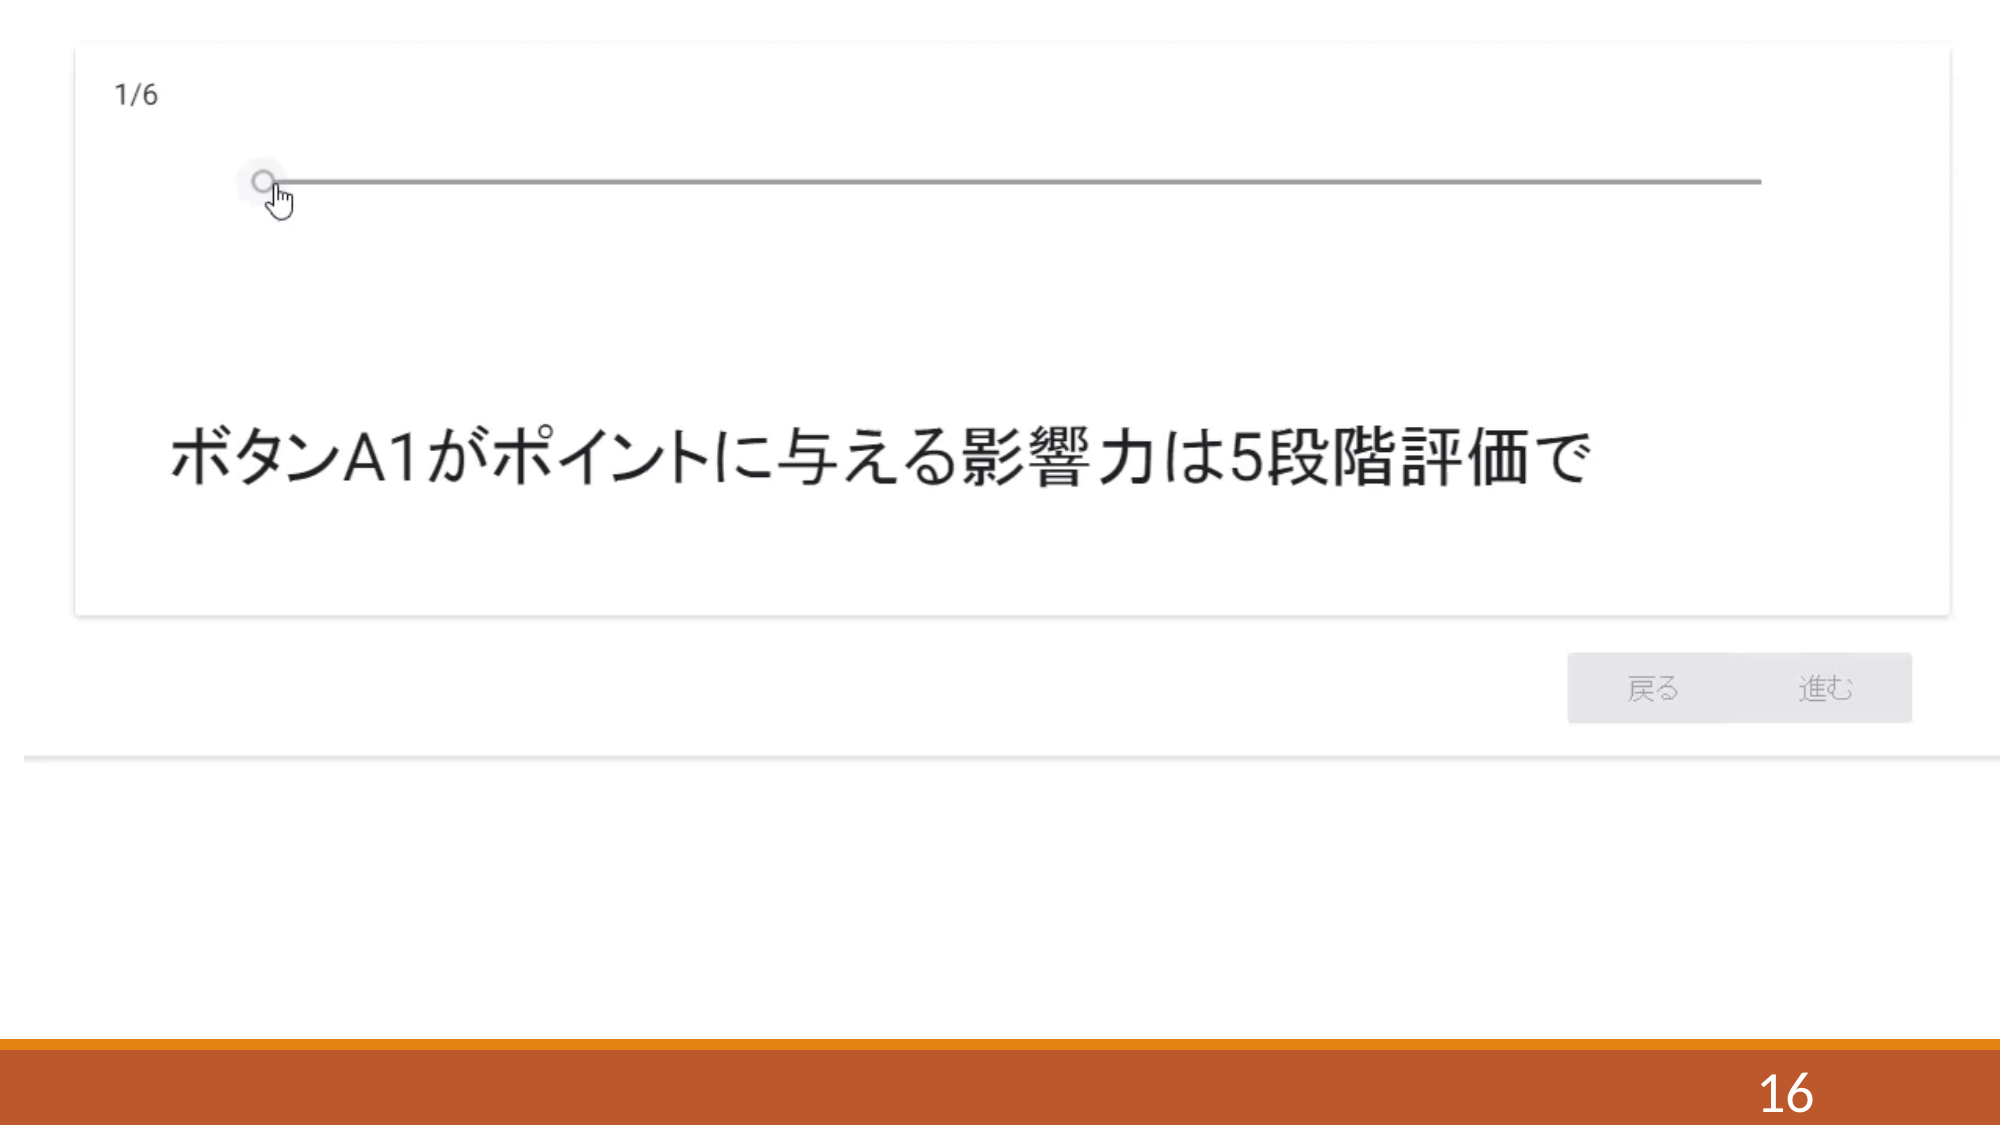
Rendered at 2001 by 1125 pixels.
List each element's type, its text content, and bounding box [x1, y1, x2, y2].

slide_number 15 [1414, 1059, 1830, 1120]
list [23, 0, 2000, 903]
